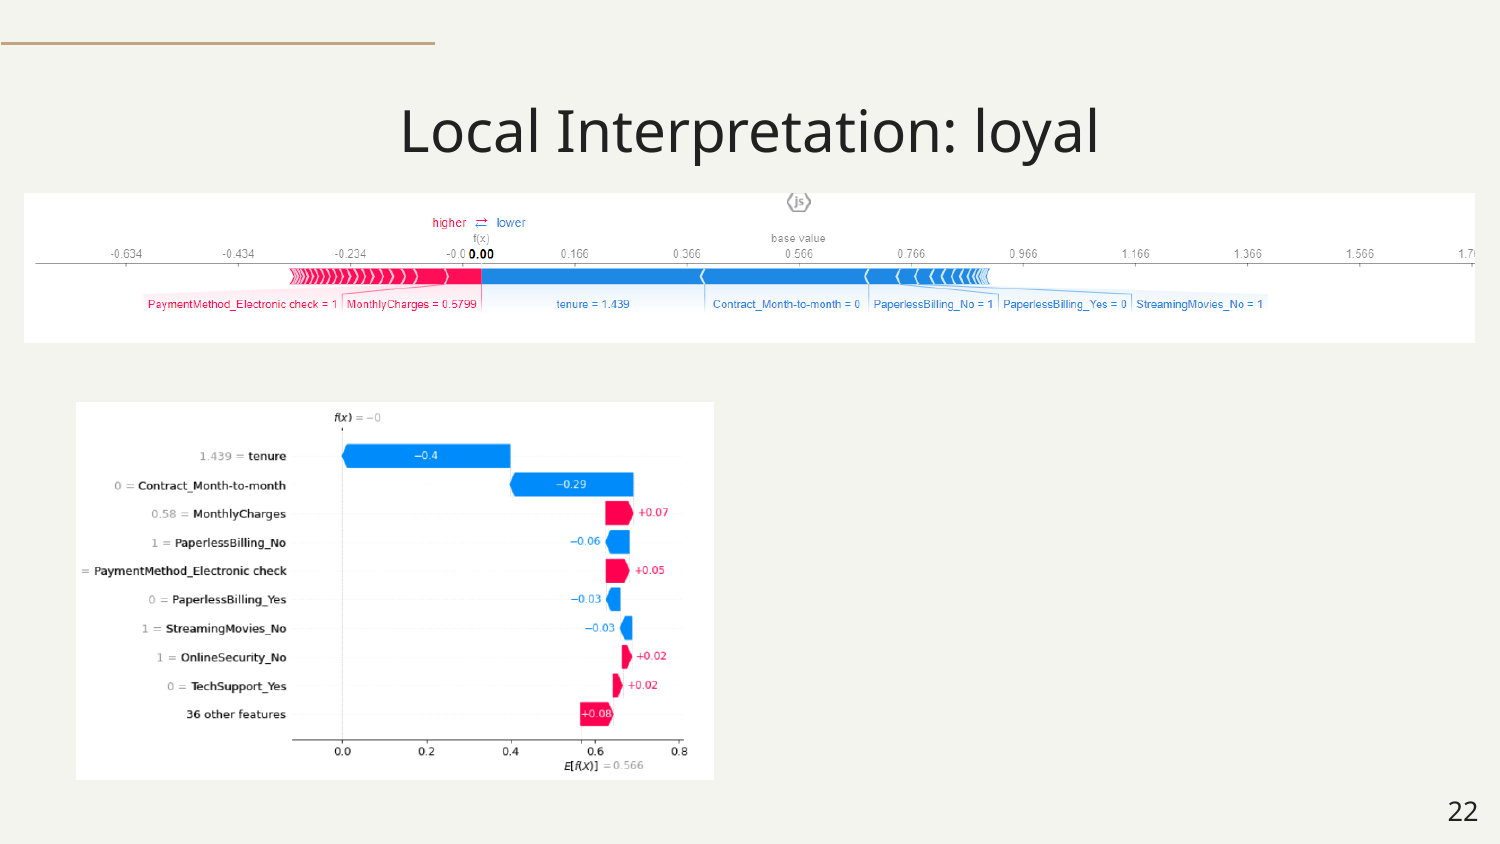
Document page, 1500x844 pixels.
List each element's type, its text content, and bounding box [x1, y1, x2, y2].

title Local Interpretation: loyal [116, 90, 1383, 169]
picture [76, 402, 714, 780]
picture [24, 193, 1476, 344]
slide_number 22 [1403, 779, 1494, 844]
